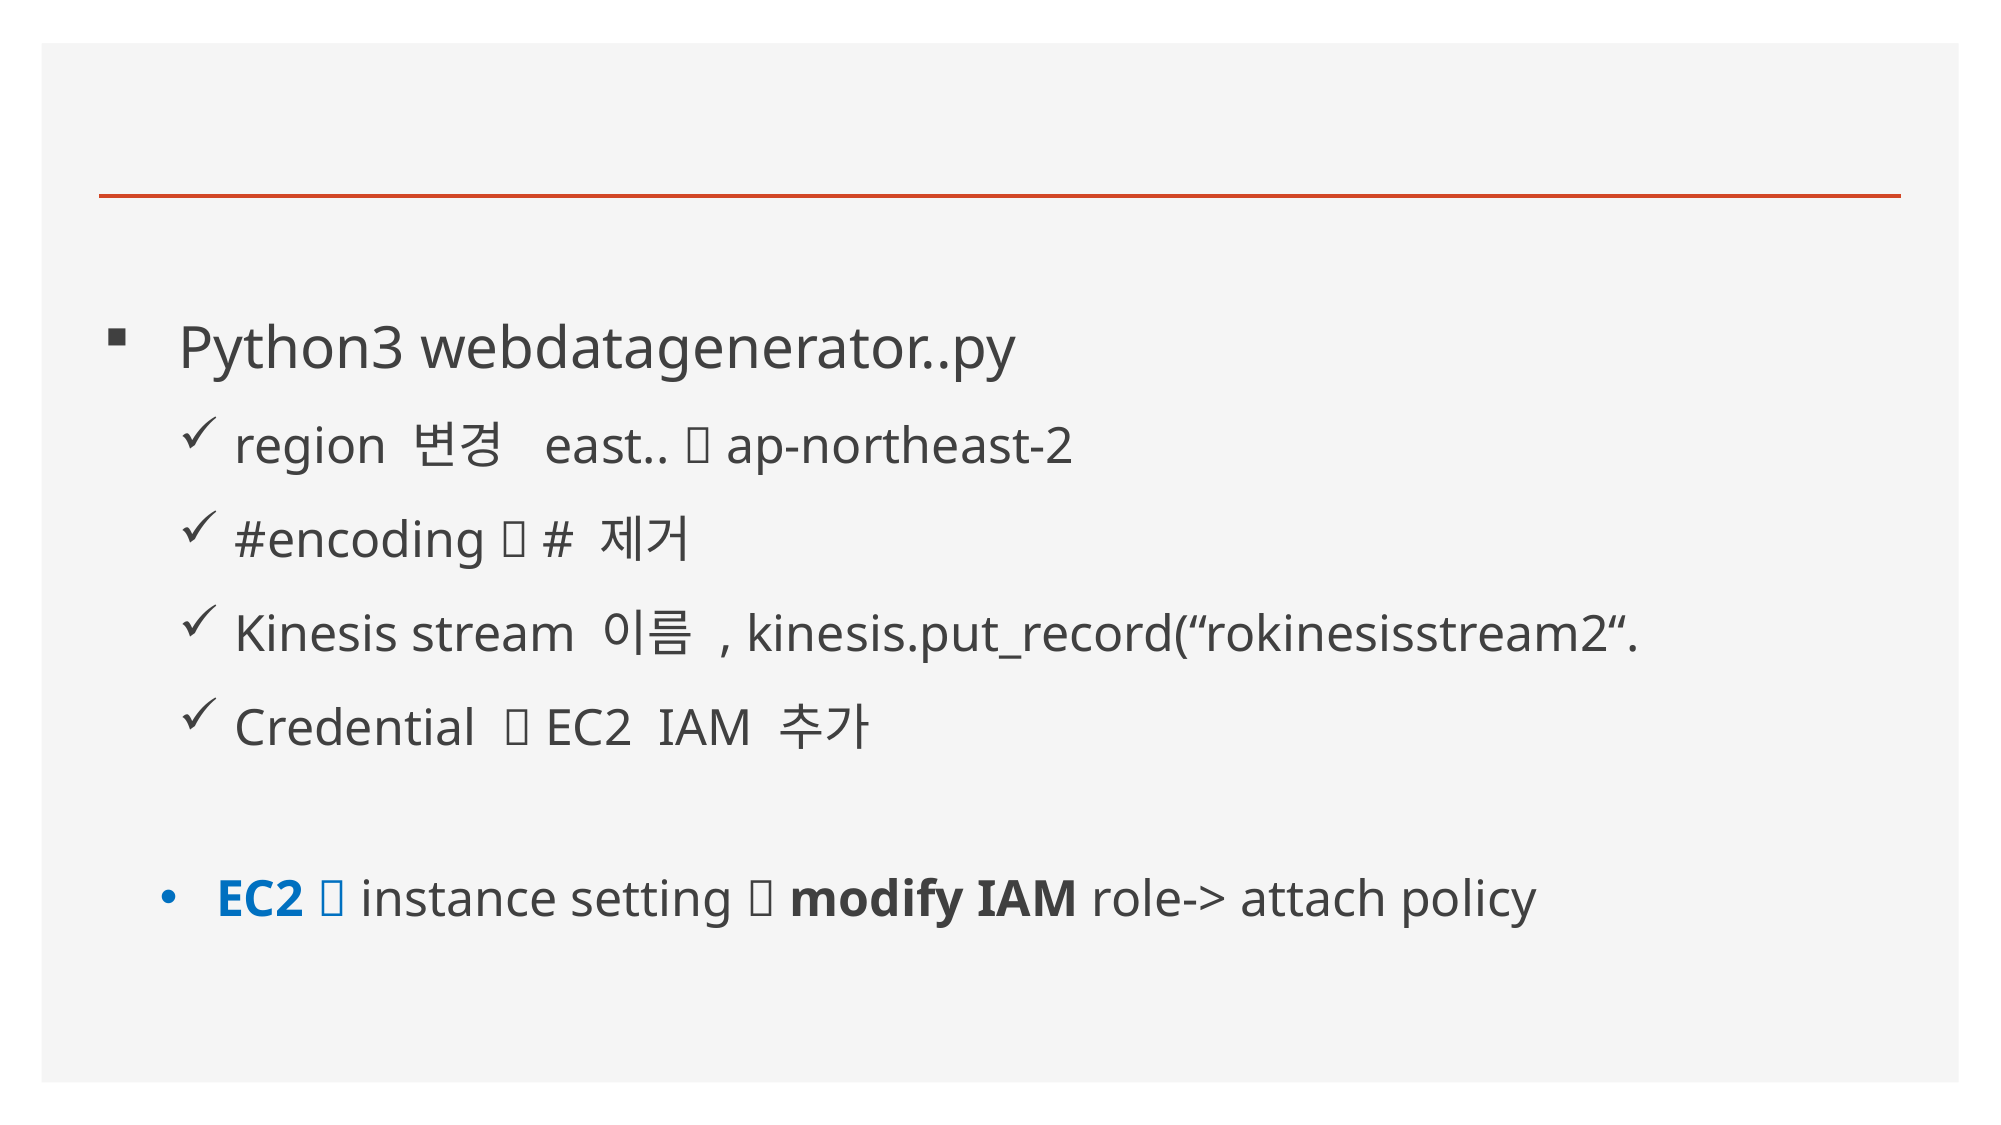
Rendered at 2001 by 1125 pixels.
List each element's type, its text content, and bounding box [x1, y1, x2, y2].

list Python3 webdatagenerator..py region 변경 east..  ap-northeast-2 #encoding  # 제거 Kinesis stream 이름 , kinesis.put_record(“rokinesisstream2“. Credential  EC2 IAM 추가 EC2  instance setting  modify IAM role-> attach policy [88, 235, 1714, 1070]
